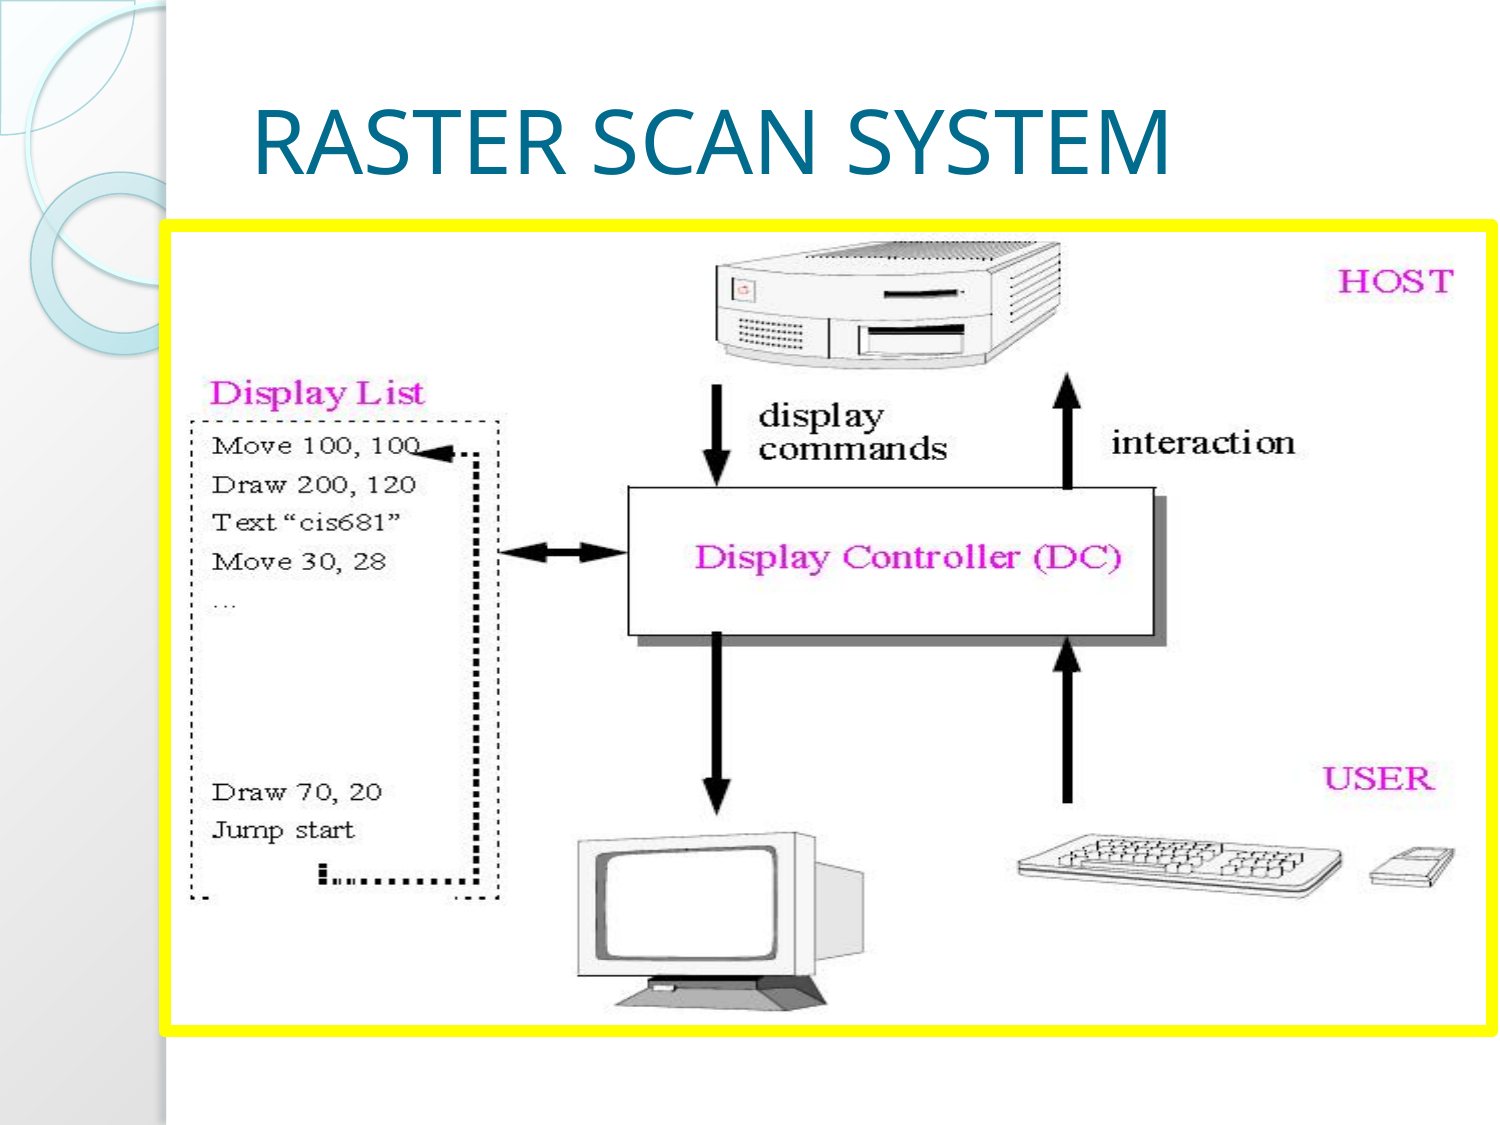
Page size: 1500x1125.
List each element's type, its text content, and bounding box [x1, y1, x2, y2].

title RASTER SCAN SYSTEM [235, 45, 1466, 219]
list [170, 231, 1486, 1026]
